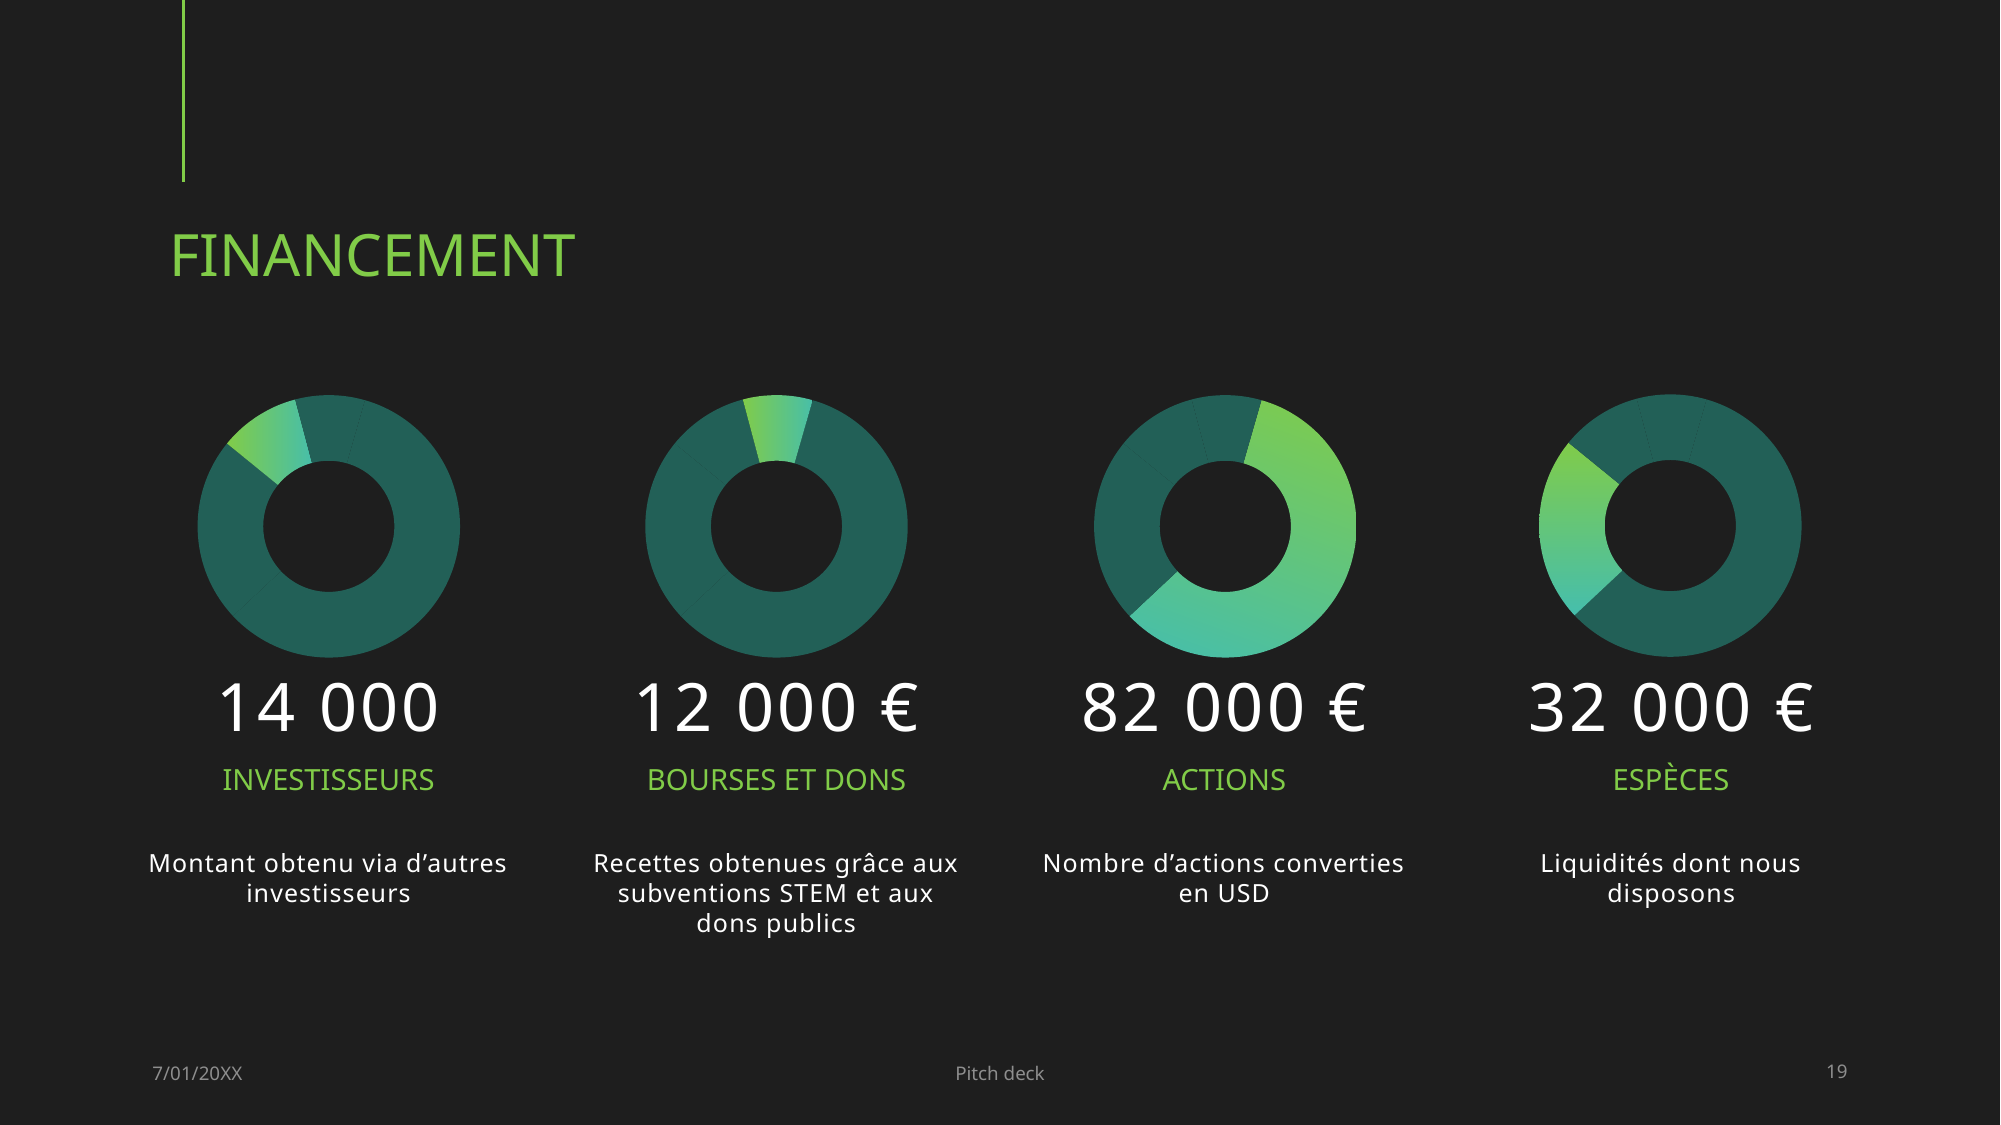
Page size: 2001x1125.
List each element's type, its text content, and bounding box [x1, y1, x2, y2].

list 32 000 € [1480, 621, 1863, 732]
chart [176, 389, 482, 664]
list 14 000 [137, 621, 520, 732]
list Liquidités dont nous disposons [1480, 839, 1863, 980]
title Financement [169, 182, 1895, 334]
list Montant obtenu via d’autres investisseurs [137, 840, 520, 980]
list espèces [1480, 732, 1863, 805]
chart [1072, 389, 1378, 664]
list Investisseurs [137, 732, 520, 805]
list Actions [1033, 732, 1416, 805]
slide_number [137, 1042, 588, 1103]
footer Pitch deck [662, 1042, 1338, 1103]
chart [1517, 388, 1823, 663]
chart [624, 389, 929, 664]
list 82 000 € [1033, 621, 1416, 732]
list Recettes obtenues grâce aux subventions STEM et aux dons publics [584, 840, 969, 980]
list Bourses et dons [585, 732, 968, 805]
list 12 000 € [584, 621, 969, 754]
slide_number 19 [1412, 1042, 1863, 1103]
list Nombre d’actions converties en USD [1033, 840, 1416, 980]
